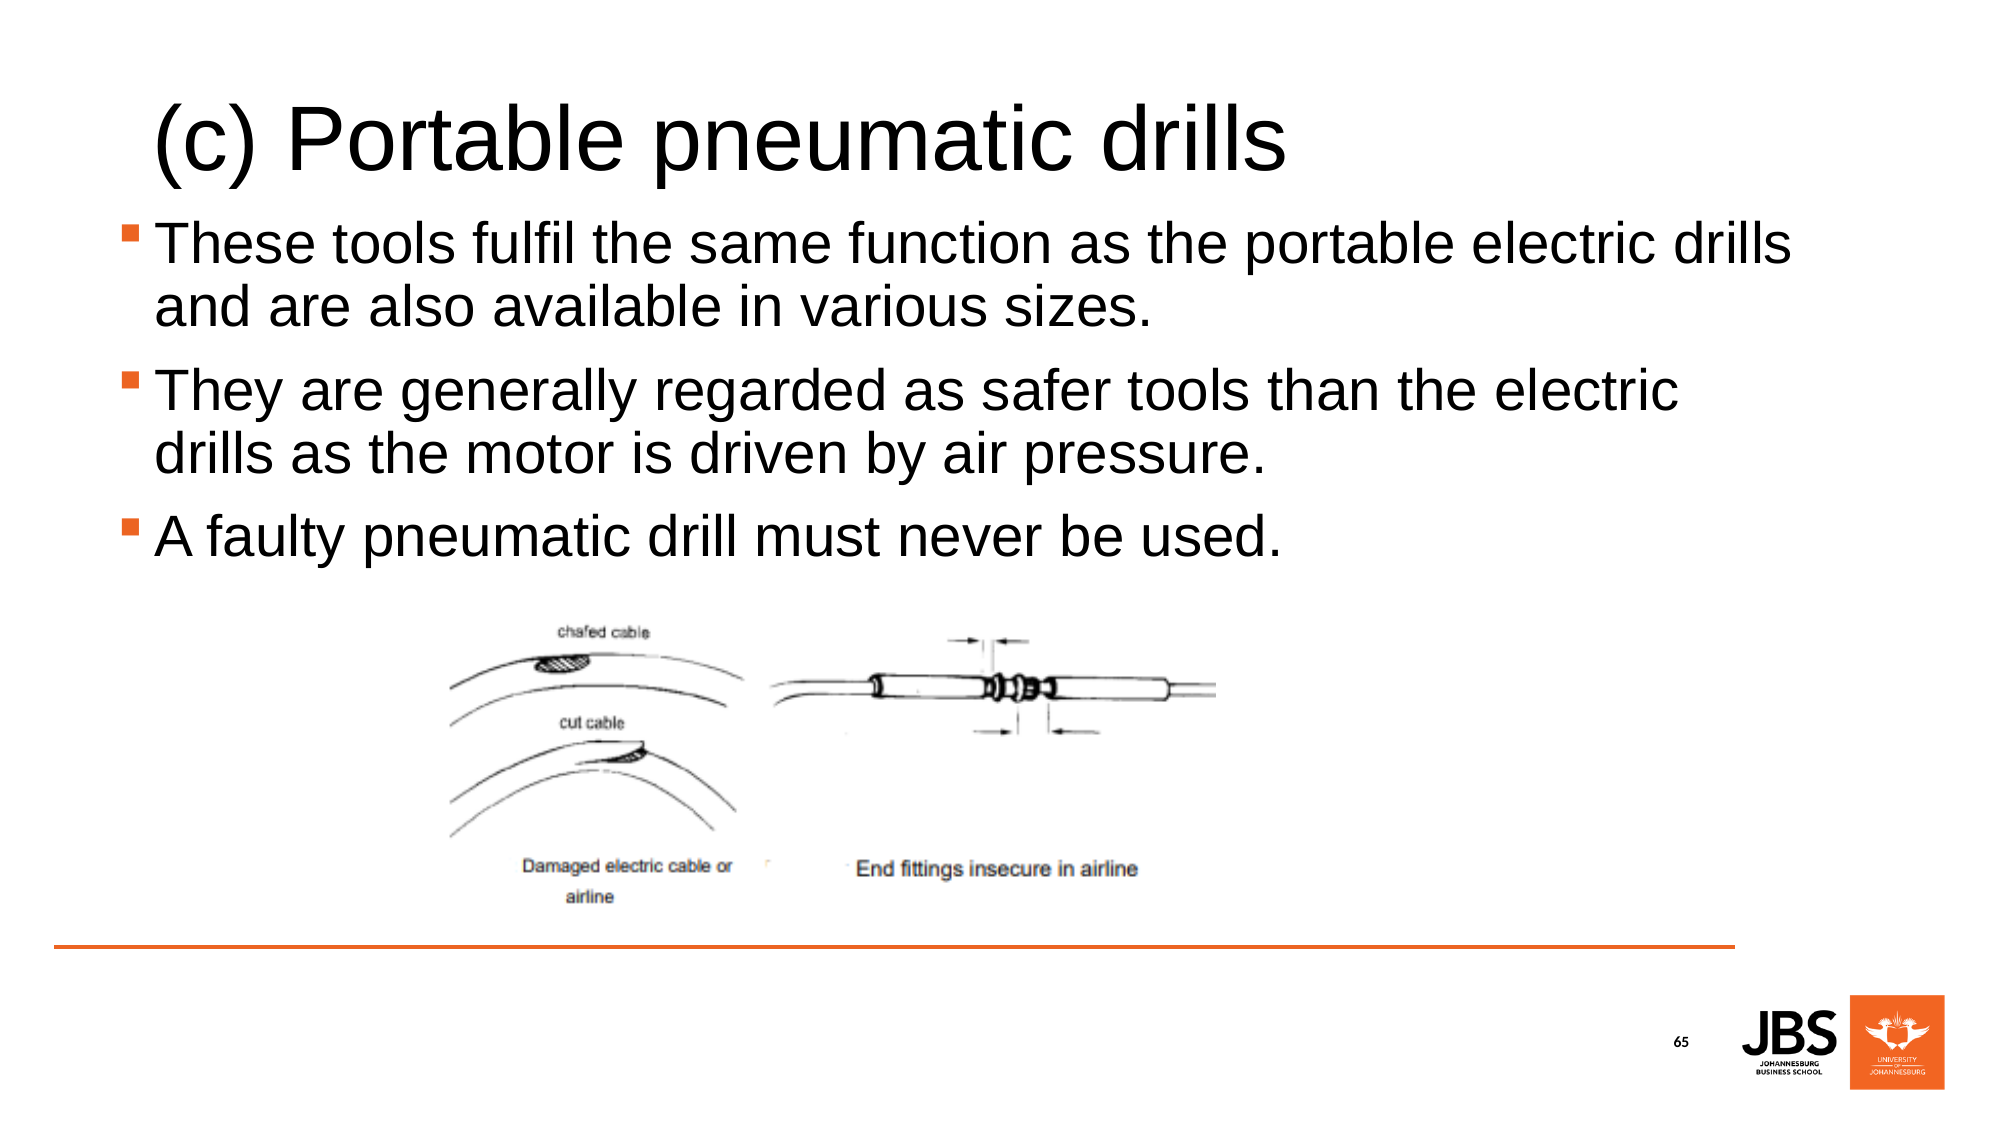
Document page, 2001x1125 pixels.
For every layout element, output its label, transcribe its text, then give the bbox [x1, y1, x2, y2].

list These tools fulfil the same function as the portable electric drills and are also available in various sizes. They are generally regarded as safer tools than the electric drills as the motor is driven by air pressure. A faulty pneumatic drill must never be used. [101, 205, 1827, 920]
picture [434, 595, 1216, 920]
picture [1728, 981, 1958, 1103]
title (c) Portable pneumatic drills [137, 59, 1863, 222]
